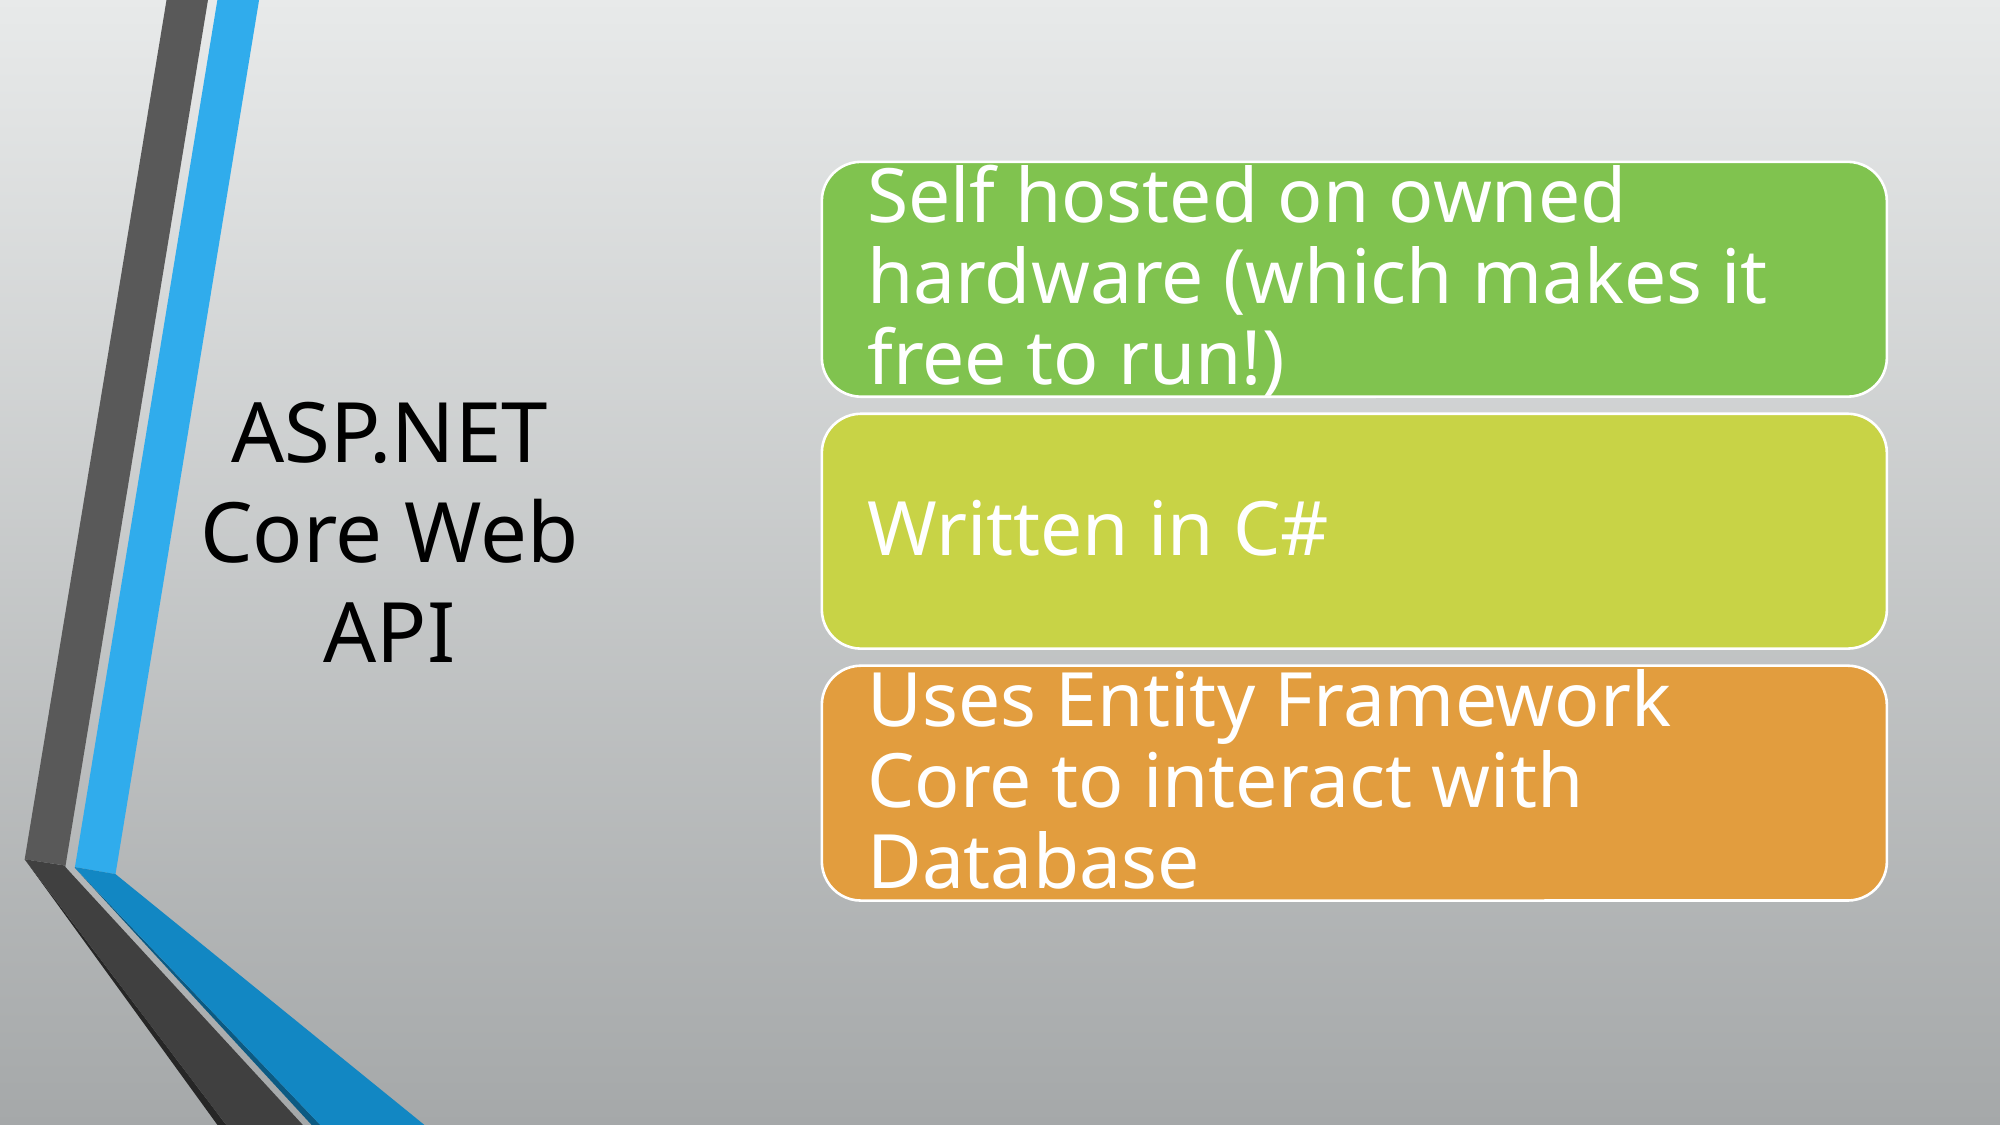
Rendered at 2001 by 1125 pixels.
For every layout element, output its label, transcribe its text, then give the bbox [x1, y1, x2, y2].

title ASP.NET Core Web API [173, 110, 607, 949]
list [821, 112, 1888, 951]
